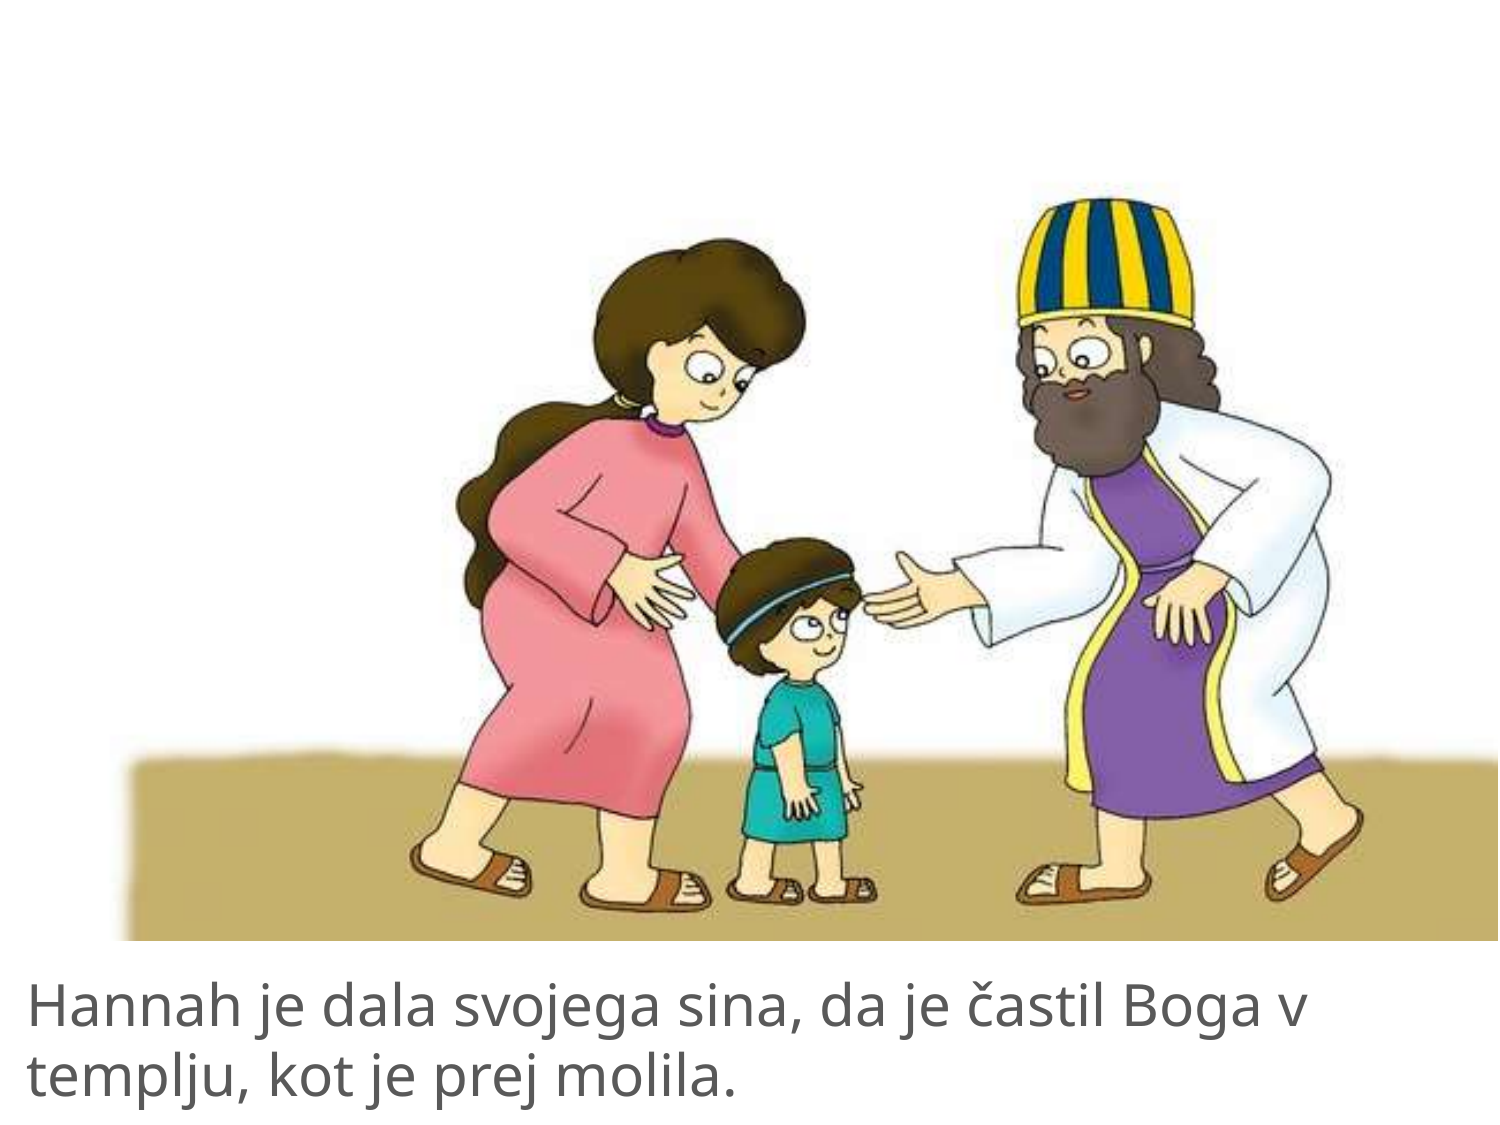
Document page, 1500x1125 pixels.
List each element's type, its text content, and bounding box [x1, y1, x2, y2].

picture [0, 0, 1498, 941]
text_box Hannah je dala svojega sina, da je častil Boga v templju, kot je prej molila. [11, 961, 1498, 1116]
